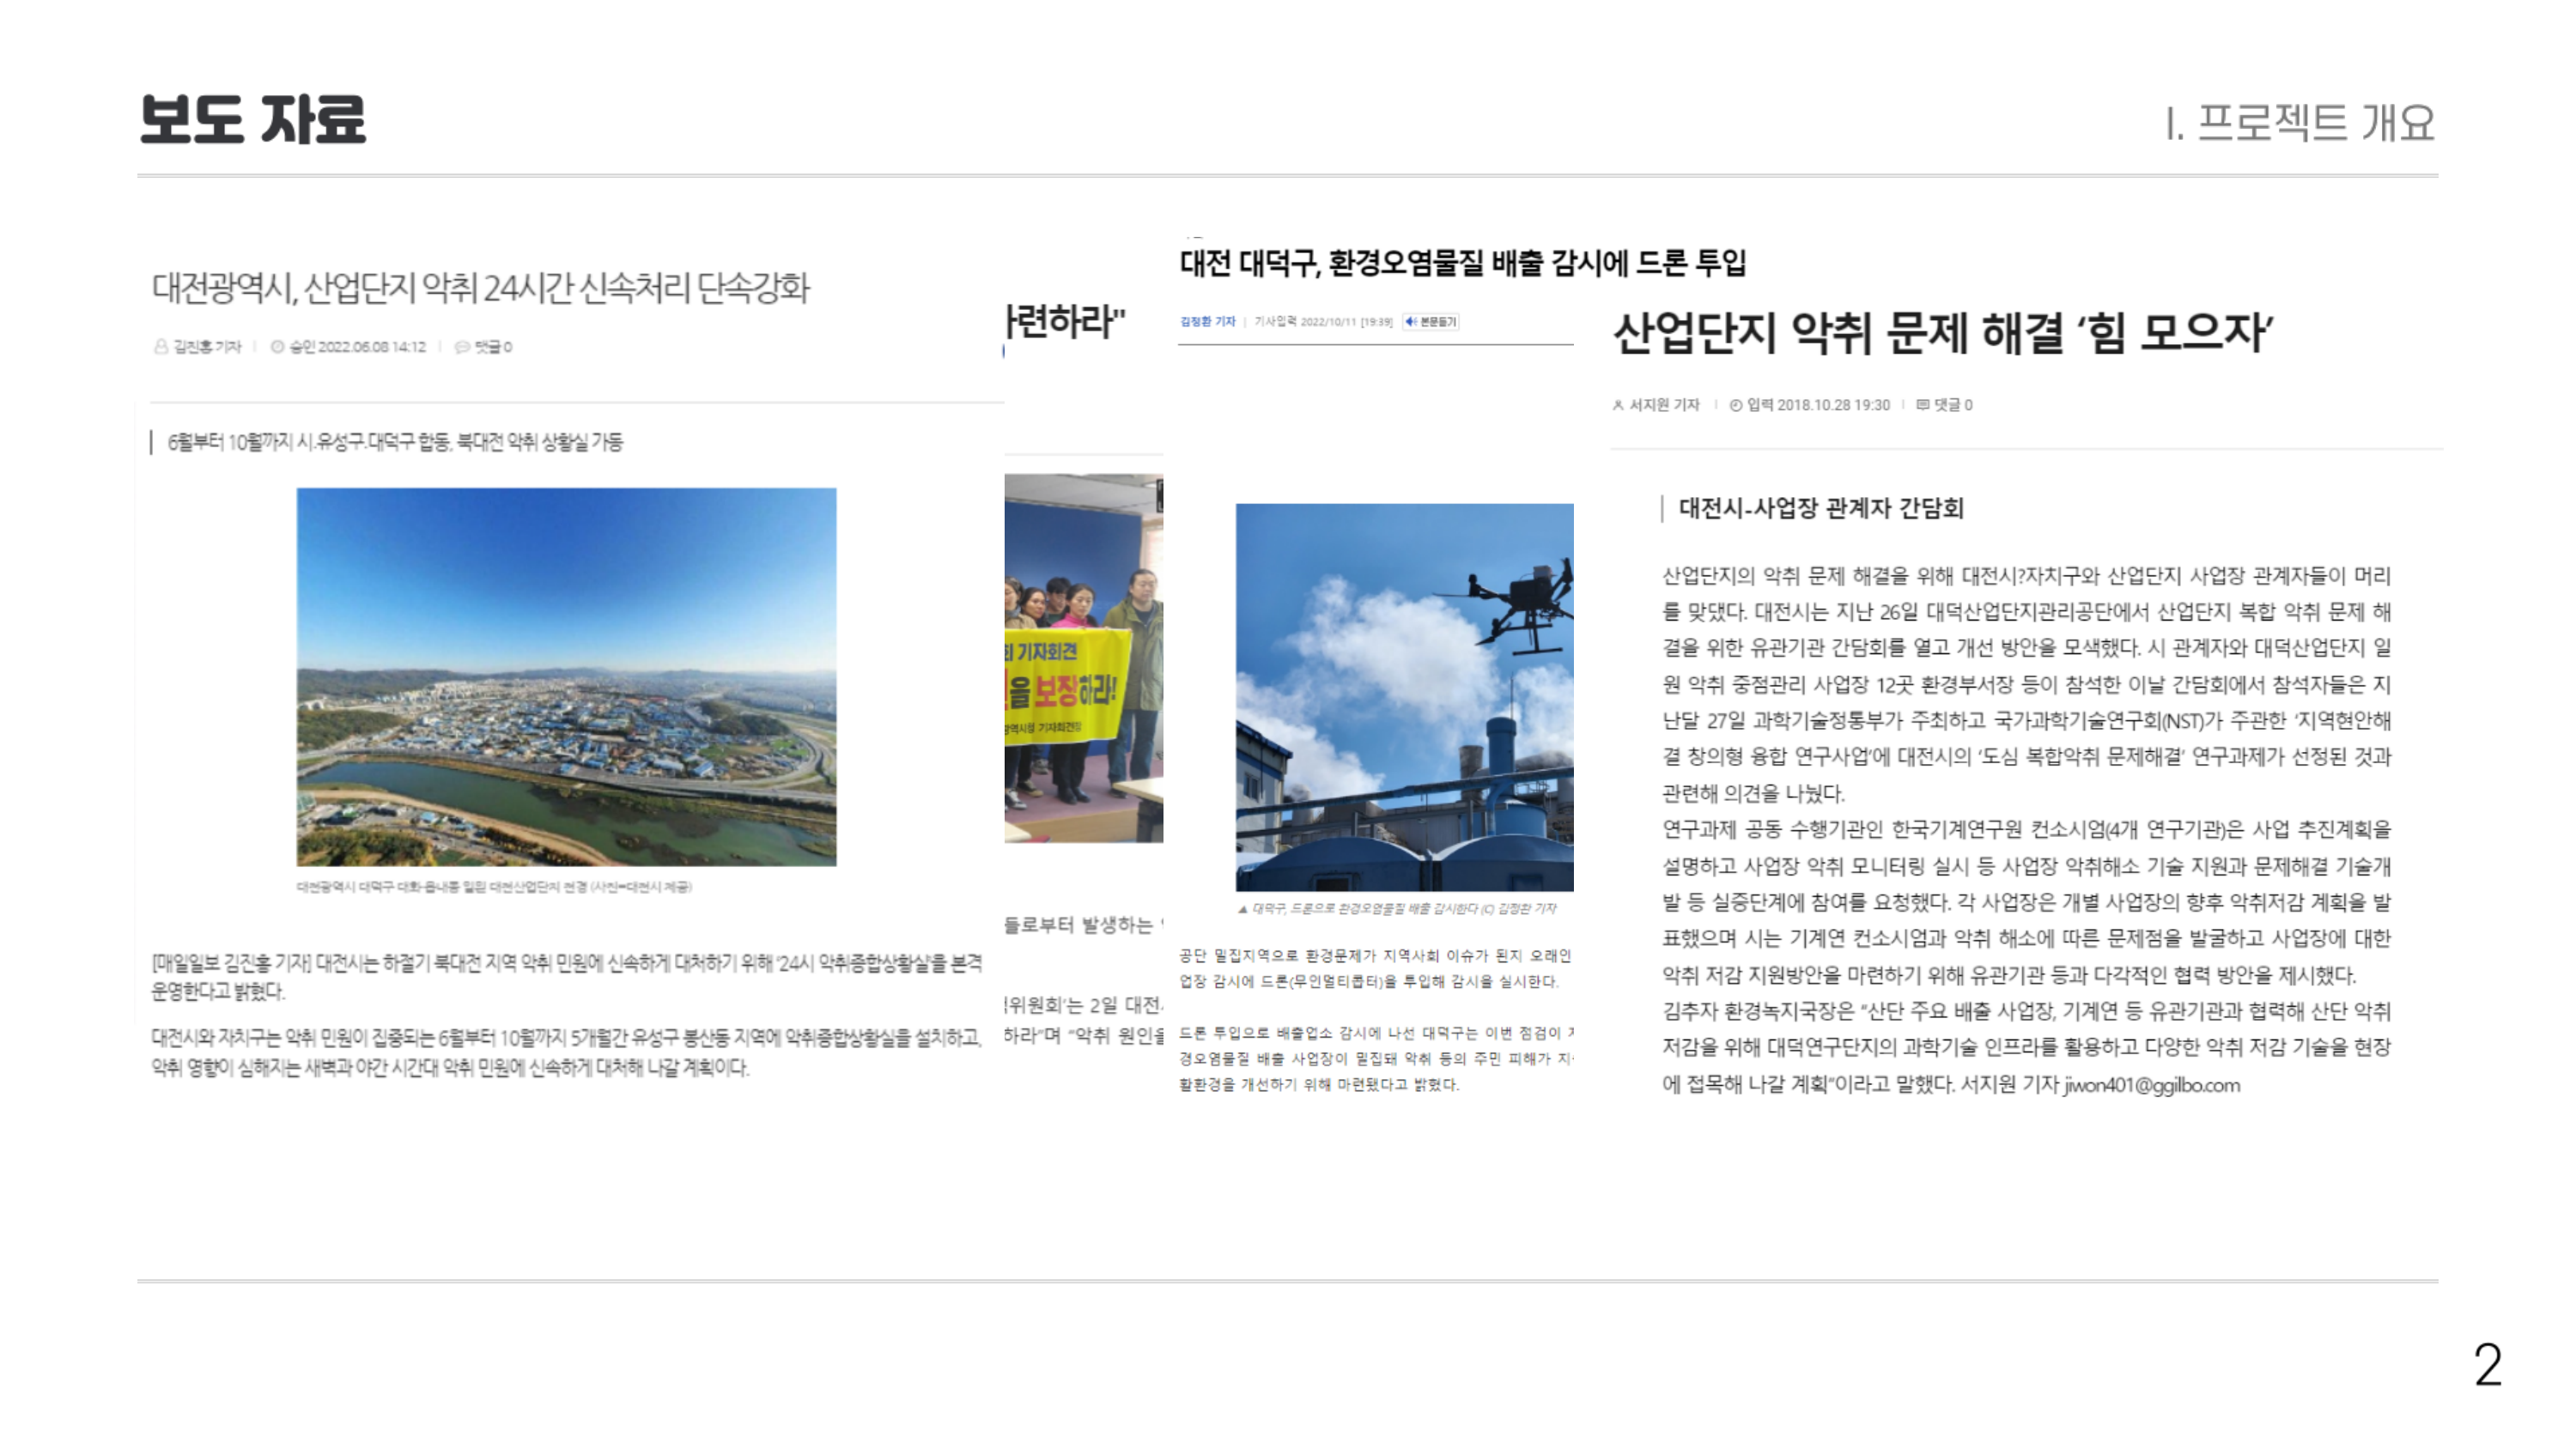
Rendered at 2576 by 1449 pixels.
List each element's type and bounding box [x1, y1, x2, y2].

text_box [370, 288, 1159, 1100]
text_box [137, 1277, 2439, 1286]
picture [1878, 88, 2455, 176]
text_box [137, 171, 1876, 180]
picture [131, 76, 394, 184]
text_box [134, 258, 1005, 1084]
text_box [1163, 237, 1835, 1107]
picture [2464, 1319, 2530, 1428]
text_box [1573, 288, 2444, 1107]
